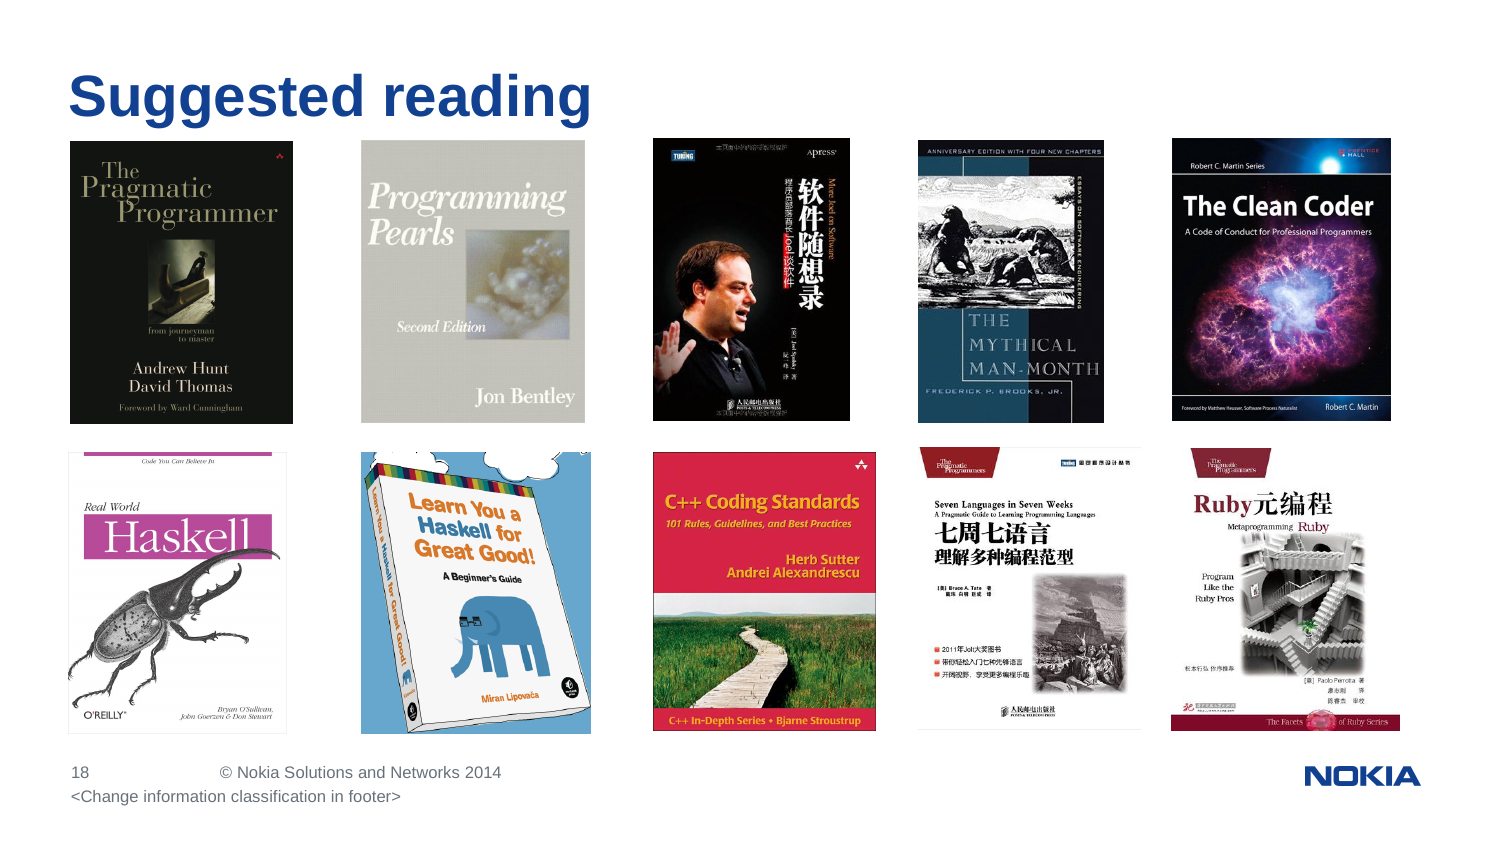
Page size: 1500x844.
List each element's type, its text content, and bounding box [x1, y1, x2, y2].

picture [360, 140, 586, 423]
picture [653, 137, 850, 421]
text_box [68, 140, 1419, 756]
picture [360, 452, 591, 735]
footer <Change information classification in footer> [70, 785, 1069, 806]
picture [1305, 766, 1421, 786]
picture [653, 452, 876, 731]
picture [70, 141, 293, 424]
picture [1172, 137, 1391, 421]
title Suggested reading [68, 45, 1419, 140]
picture [918, 447, 1141, 730]
picture [918, 140, 1104, 423]
picture [68, 452, 288, 735]
picture [1171, 448, 1400, 731]
